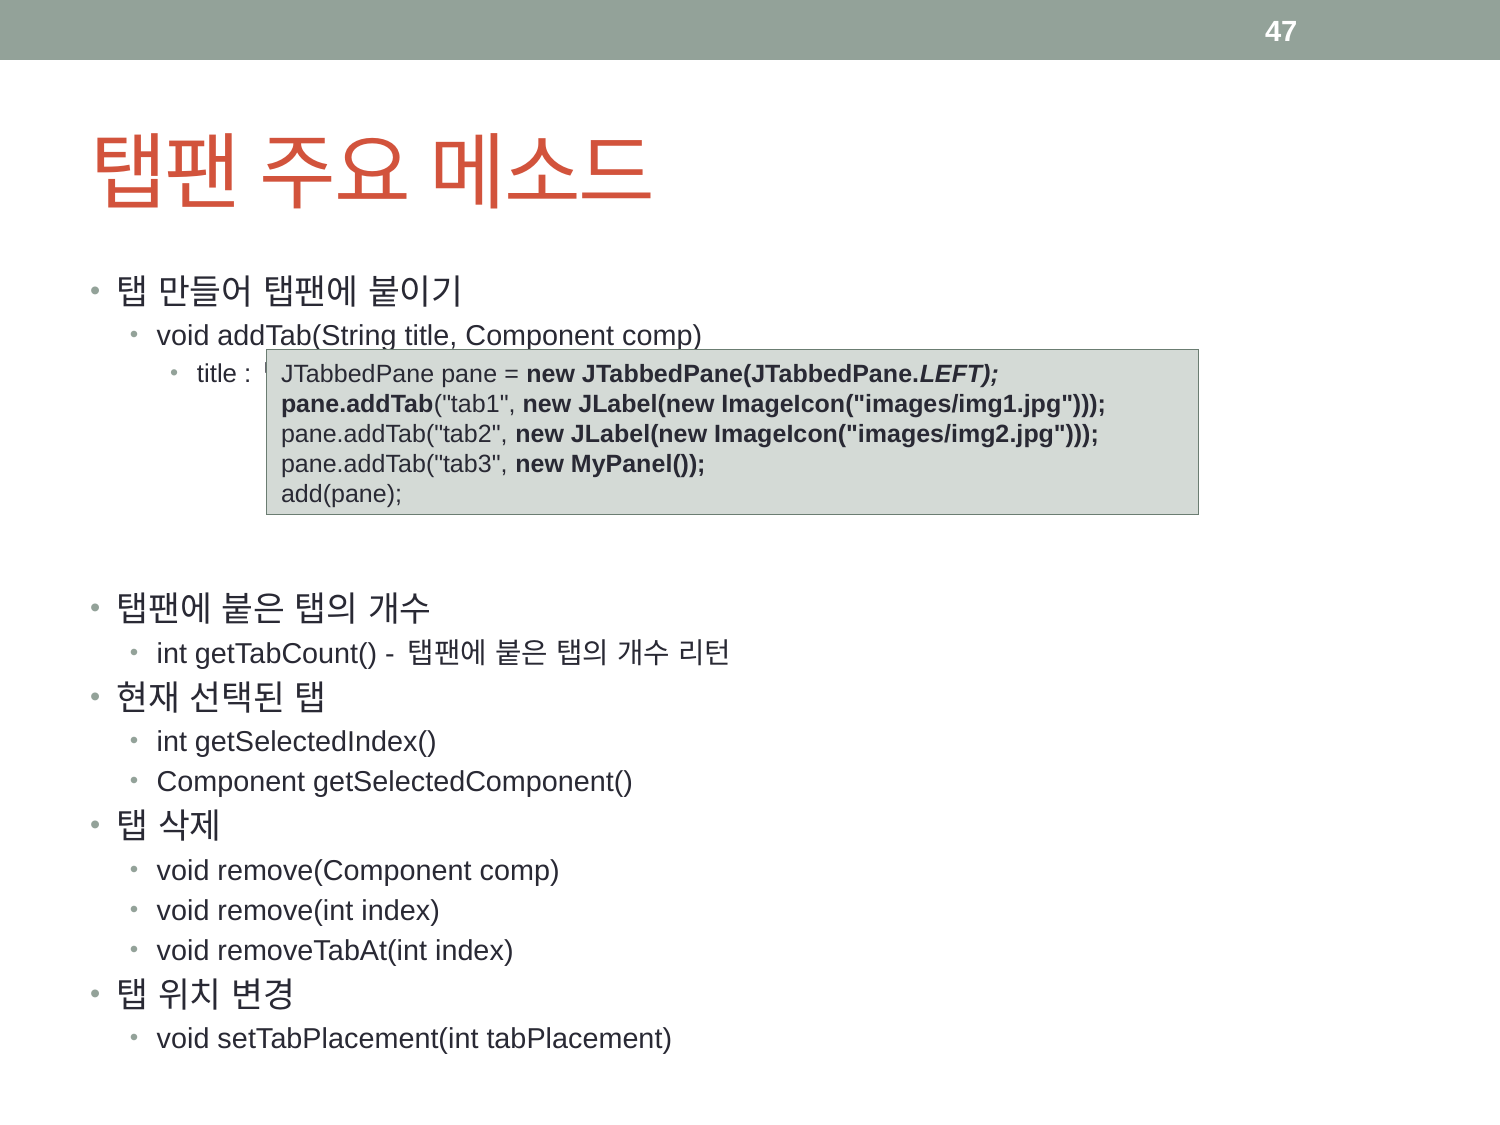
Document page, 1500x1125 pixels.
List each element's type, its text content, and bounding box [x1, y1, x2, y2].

list 탭 만들어 탭팬에 붙이기 void addTab(String title, Component comp) title : 탭의 이름, comp : 탭을 구성하는 컴포넌트 탭팬에 붙은 탭의 개수 int getTabCount() - 탭팬에 붙은 탭의 개수 리턴 현재 선택된 탭 int getSelectedIndex() Component getSelectedComponent() 탭 삭제 void remove(Component comp) void remove(int index) void removeTabAt(int index) 탭 위치 변경 void setTabPlacement(int tabPlacement) [75, 262, 1425, 1063]
text_box JTabbedPane pane = new JTabbedPane(JTabbedPane.LEFT); pane.addTab("tab1", new JLabel(new ImageIcon("images/img1.jpg"))); pane.addTab("tab2", new JLabel(new ImageIcon("images/img2.jpg"))); pane.addTab("tab3", new MyPanel()); add(pane); [266, 349, 1199, 515]
title 탭팬 주요 메소드 [75, 87, 1425, 250]
slide_number 47 [1250, 3, 1425, 57]
